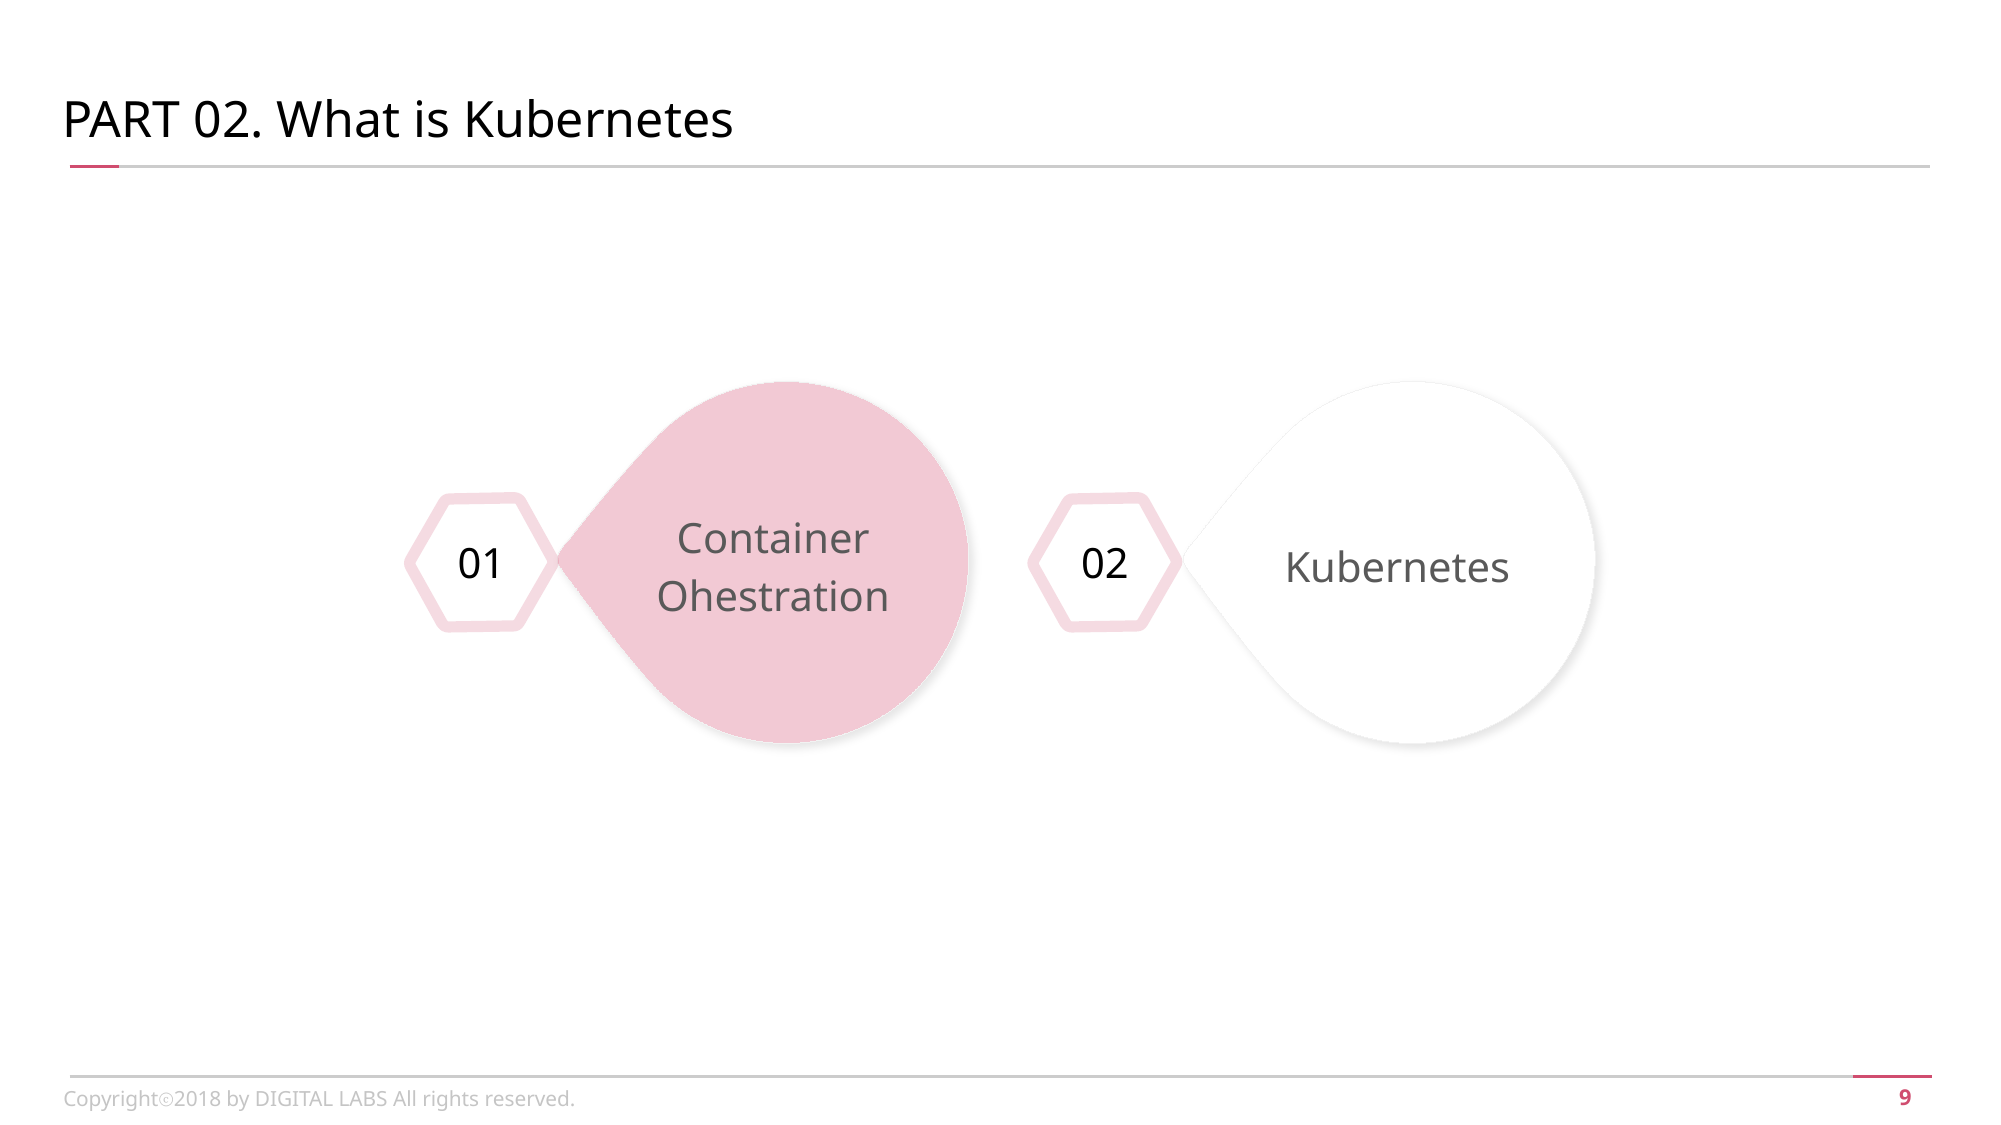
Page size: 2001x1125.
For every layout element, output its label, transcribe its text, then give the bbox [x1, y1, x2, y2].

list PART 02. What is Kubernetes [33, 87, 1384, 156]
footer Copyrightⓒ2018 by DIGITAL LABS All rights reserved. [48, 1072, 1102, 1124]
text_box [404, 380, 1596, 745]
